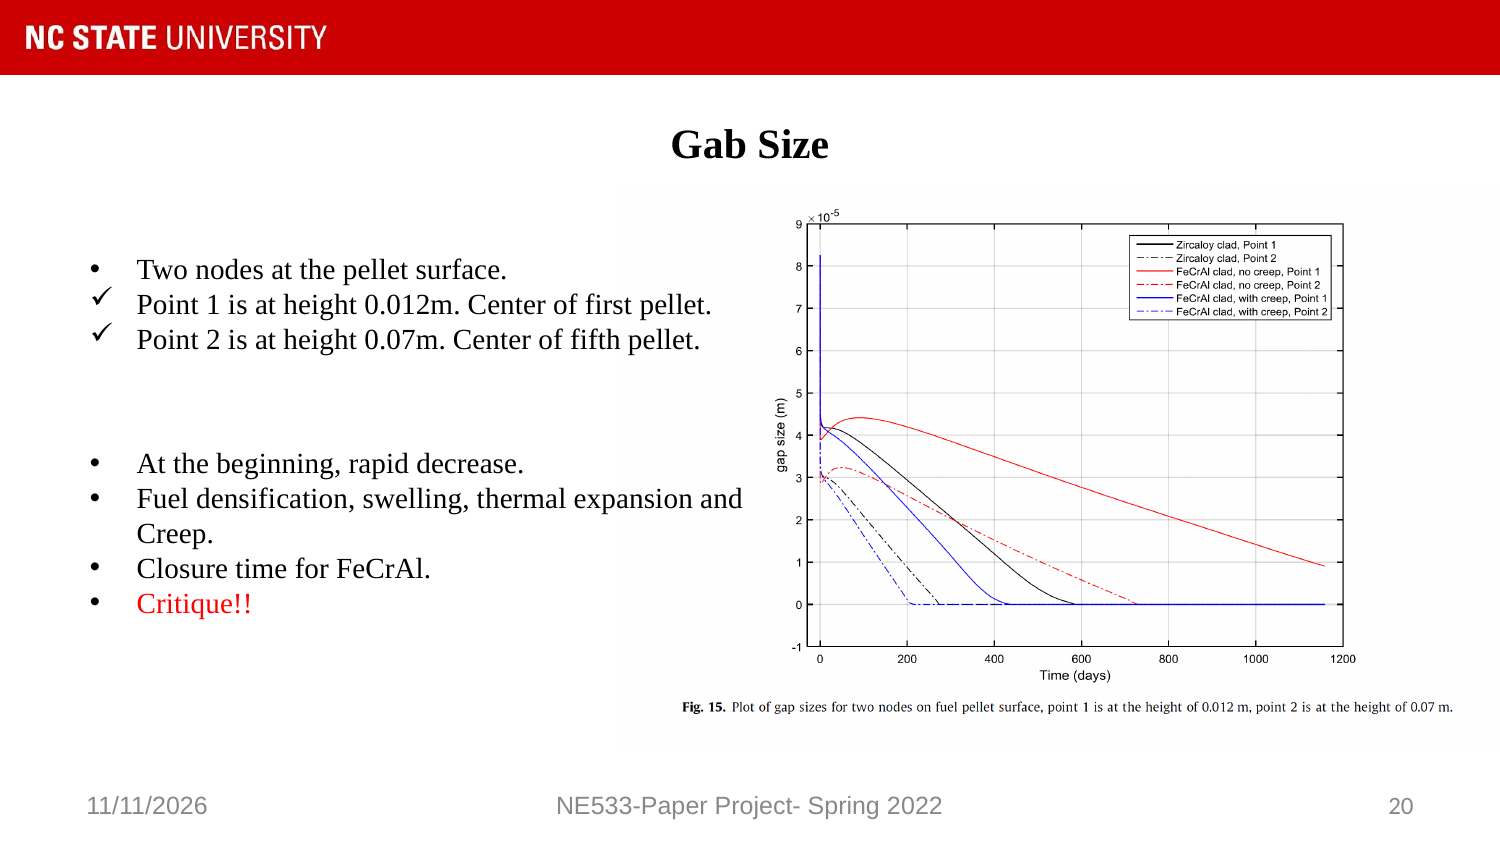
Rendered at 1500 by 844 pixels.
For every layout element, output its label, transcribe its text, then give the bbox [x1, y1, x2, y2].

picture [614, 188, 1500, 749]
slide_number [75, 782, 425, 827]
title Gab Size [75, 110, 1425, 173]
text_box At the beginning, rapid decrease. Fuel densification, swelling, thermal expansion and Creep. Closure time for FeCrAl. Critique!! [74, 437, 609, 697]
text_box Two nodes at the pellet surface. Point 1 is at height 0.012m. Center of first pellet. Point 2 is at height 0.07m. Center of fifth pellet. [74, 243, 609, 398]
picture [0, 0, 1500, 75]
slide_number 20 [1074, 782, 1425, 827]
footer NE533-Paper Project- Spring 2022 [512, 782, 988, 827]
